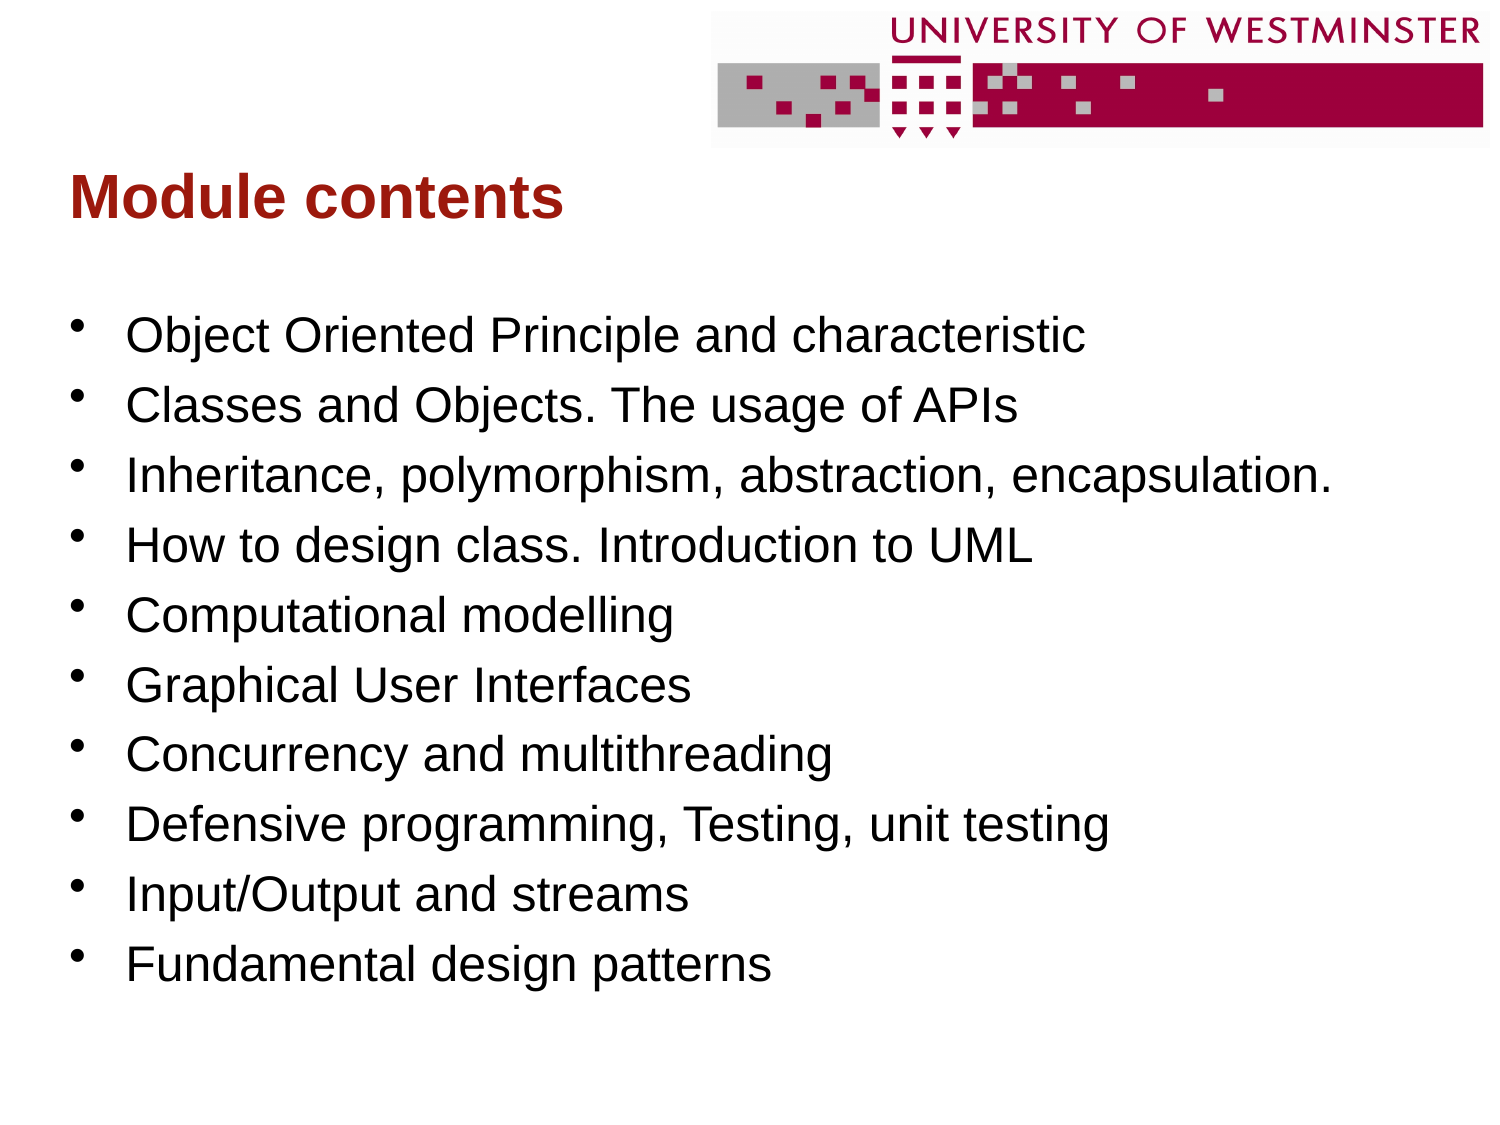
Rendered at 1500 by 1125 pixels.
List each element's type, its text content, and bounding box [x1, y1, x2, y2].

picture [711, 11, 1490, 148]
title Module contents [53, 148, 1448, 257]
list Object Oriented Principle and characteristic Classes and Objects. The usage of APIs Inheritance, polymorphism, abstraction, encapsulation. How to design class. Introduction to UML Computational modelling Graphical User Interfaces Concurrency and multithreading Defensive programming, Testing, unit testing Input/Output and streams Fundamental design patterns [53, 294, 1448, 1012]
